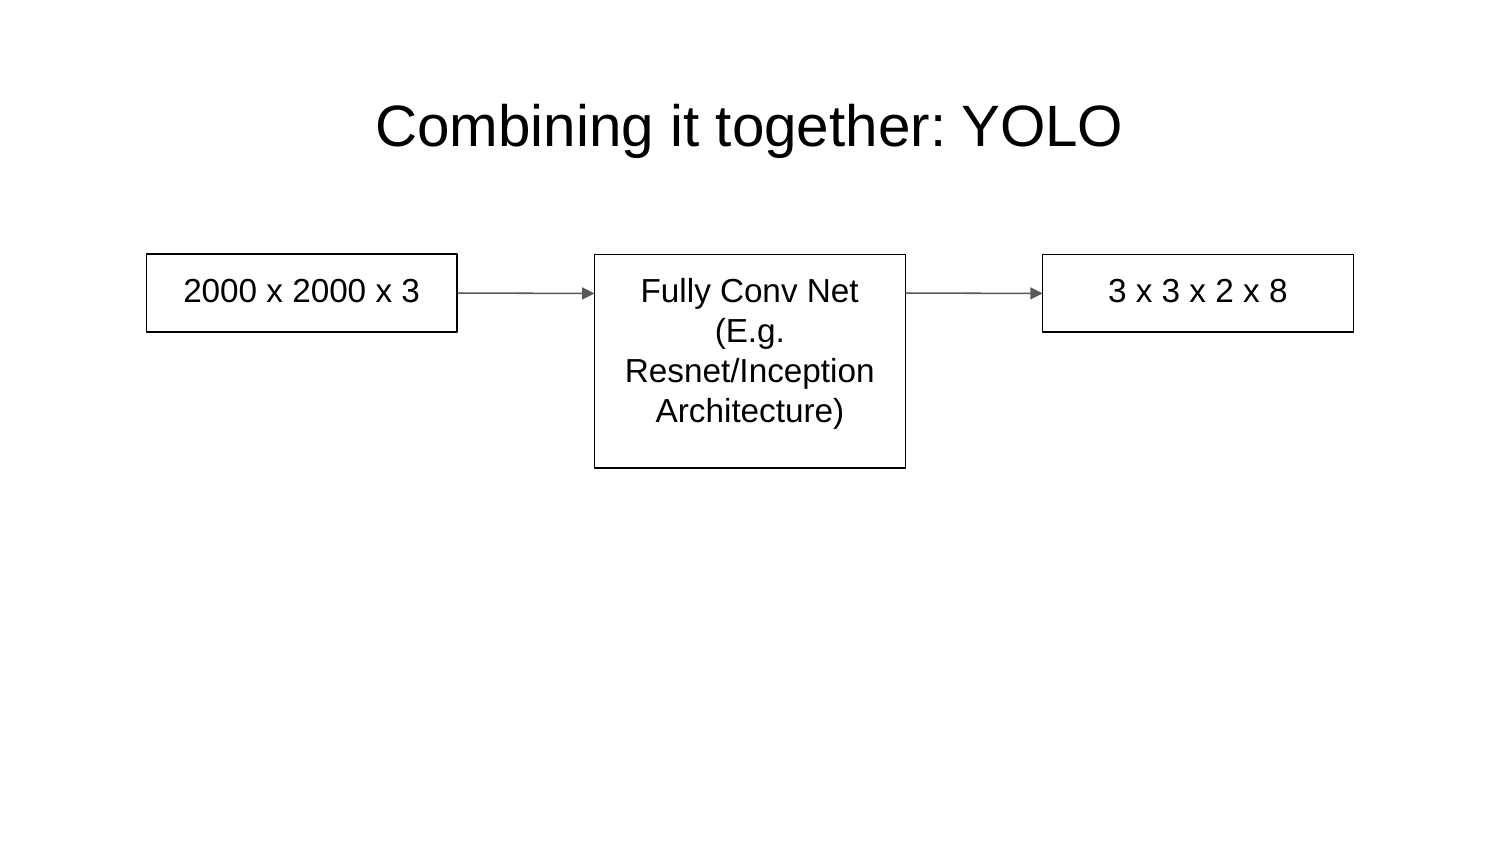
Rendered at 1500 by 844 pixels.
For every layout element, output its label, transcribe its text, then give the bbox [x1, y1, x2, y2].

text_box 3 x 3 x 2 x 8 [1042, 254, 1354, 333]
title Combining it together: YOLO [51, 72, 1449, 167]
text_box Fully Conv Net (E.g. Resnet/Inception Architecture) [594, 254, 906, 469]
text_box 2000 x 2000 x 3 [146, 254, 458, 332]
